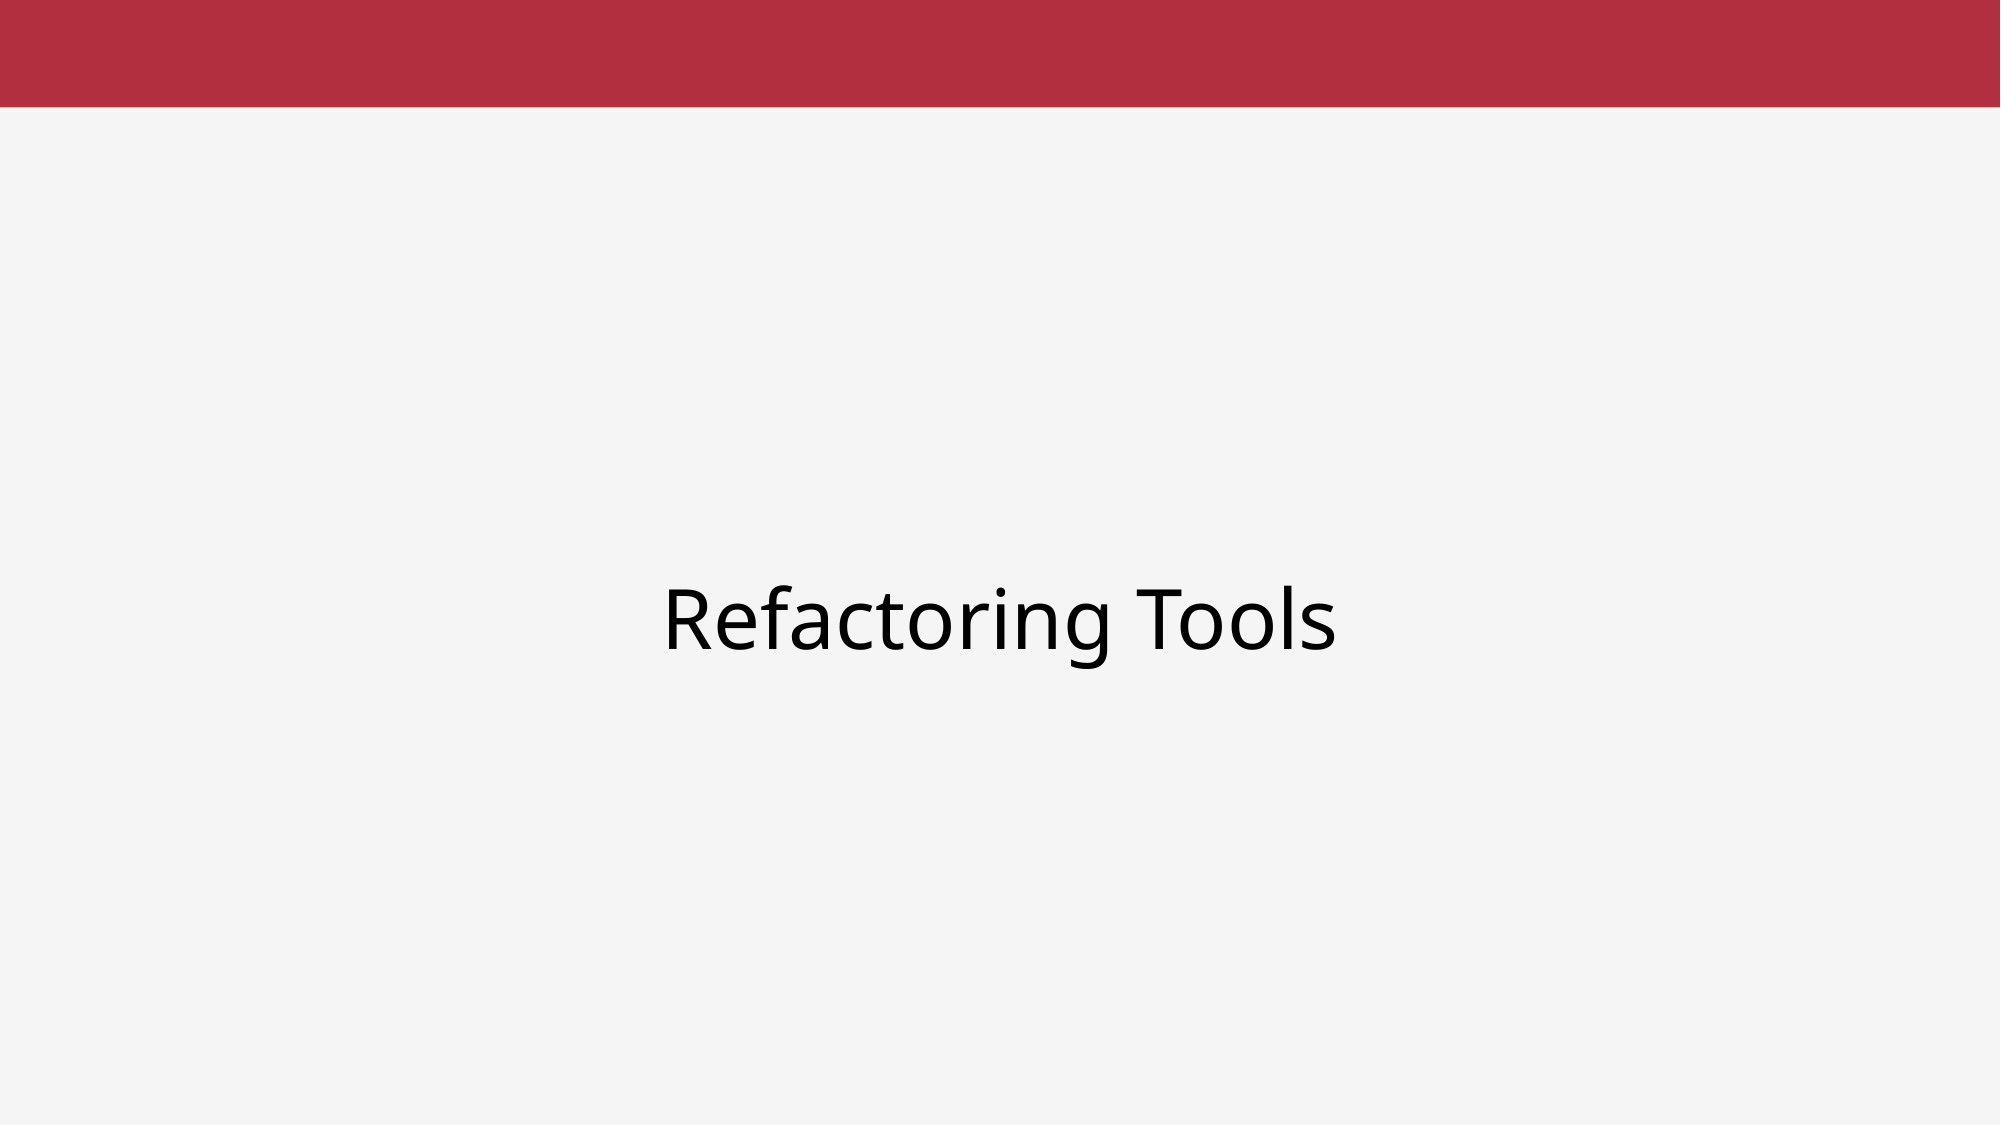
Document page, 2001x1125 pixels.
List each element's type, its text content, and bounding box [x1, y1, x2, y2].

list Refactoring Tools [78, 137, 1911, 1096]
